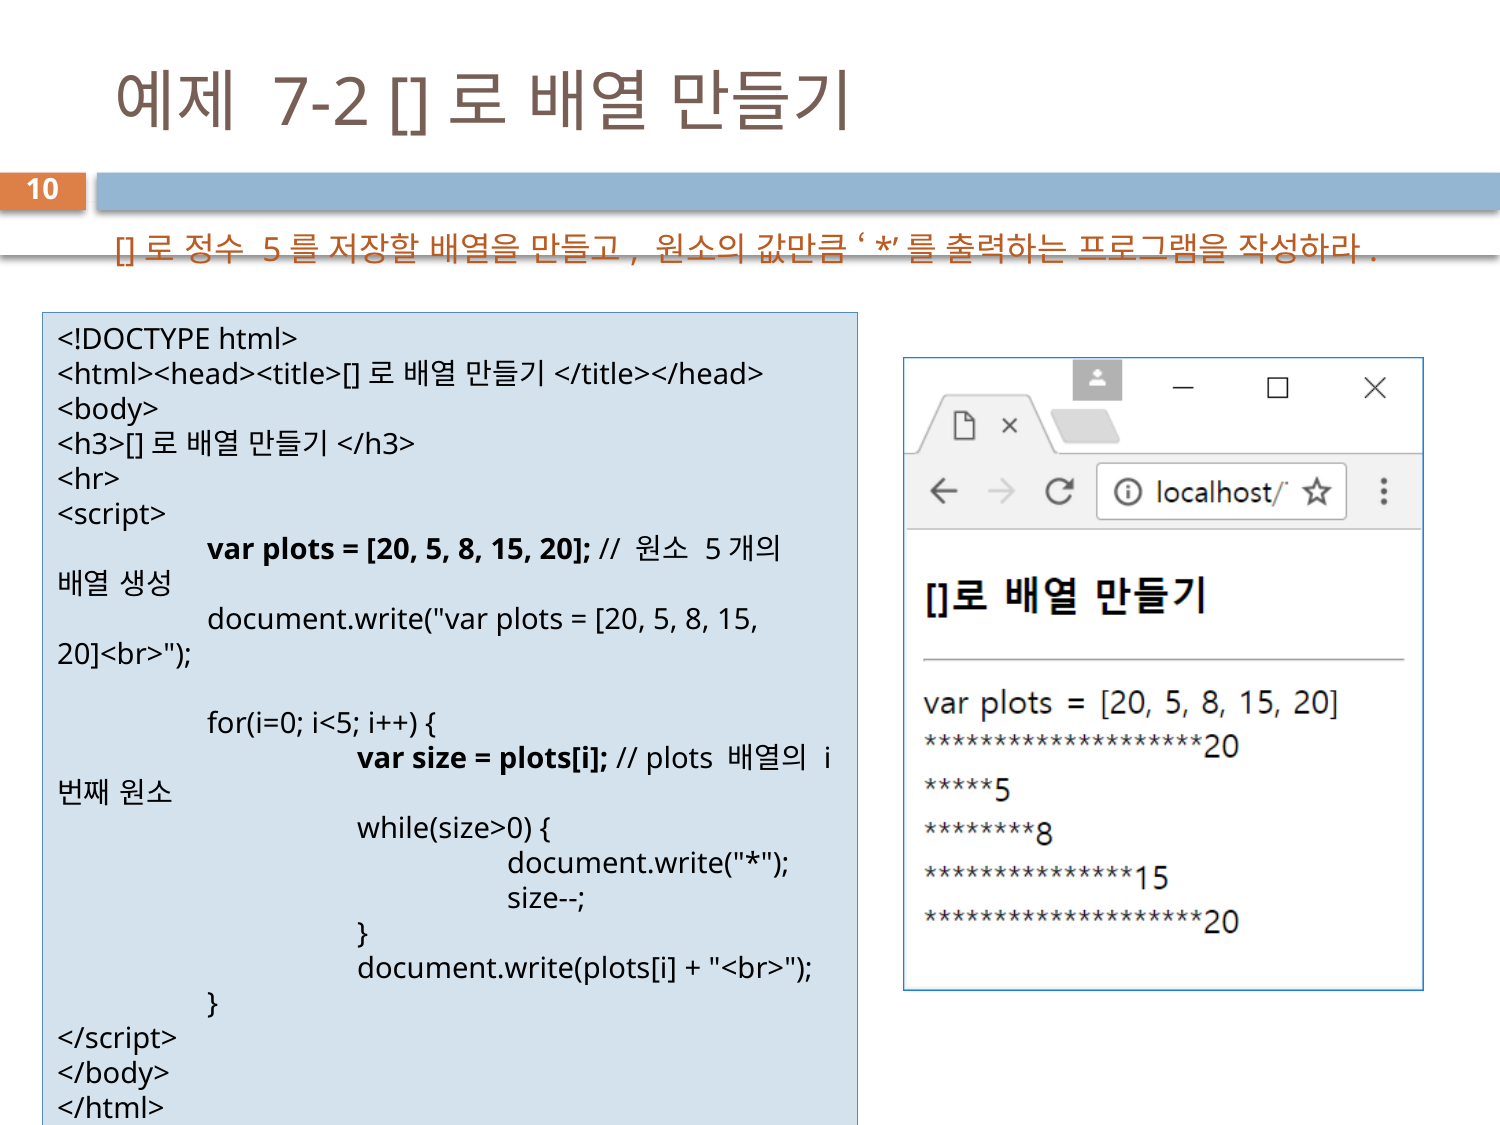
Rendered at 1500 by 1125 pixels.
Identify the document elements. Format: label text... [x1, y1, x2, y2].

slide_number 10 [0, 170, 87, 211]
text_box []로 정수 5를 저장할 배열을 만들고, 원소의 값만큼 ‘*’를 출력하는 프로그램을 작성하라. [99, 220, 1394, 275]
title 예제 7-2 []로 배열 만들기 [99, 37, 1438, 161]
text_box <!DOCTYPE html> <html><head><title>[]로 배열 만들기</title></head> <body> <h3>[]로 배열 만들기</h3> <hr> <script> var plots = [20, 5, 8, 15, 20]; // 원소 5개의 배열 생성 document.write("var plots = [20, 5, 8, 15, 20]<br>"); for(i=0; i<5; i++) { var size = plots[i]; // plots 배열의 i번째 원소 while(size>0) { document.write("*"); size--; } document.write(plots[i] + "<br>"); } </script> </body> </html> [42, 312, 858, 1125]
picture [903, 357, 1425, 991]
